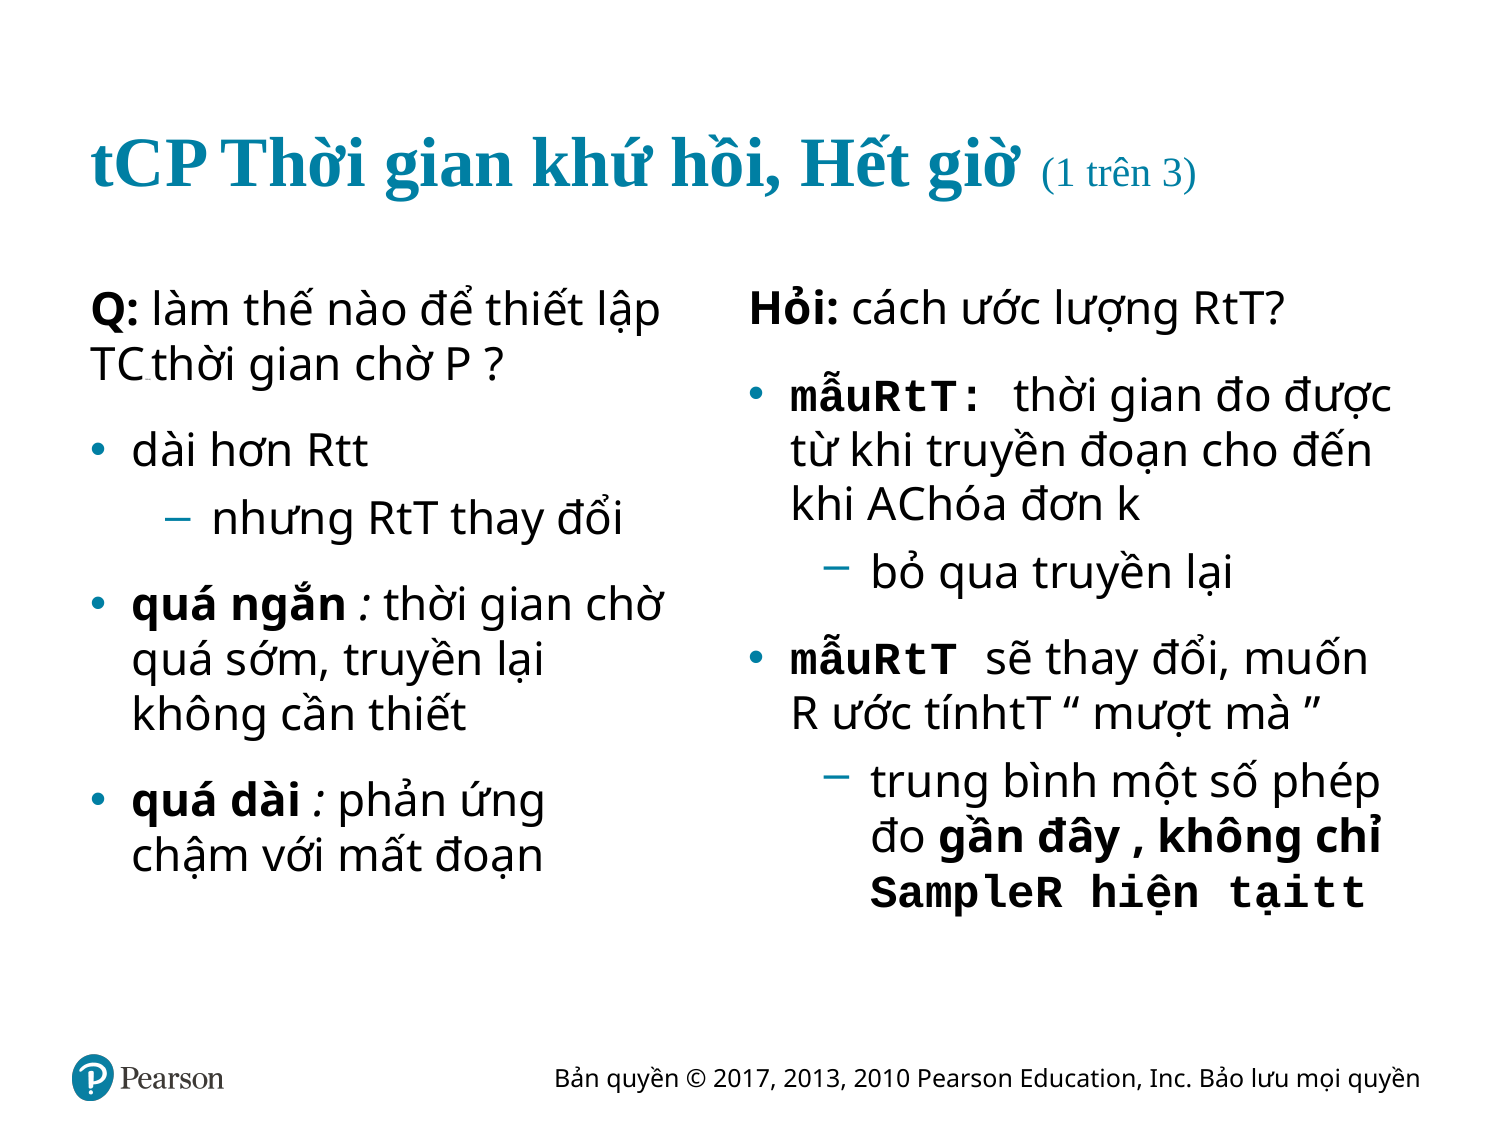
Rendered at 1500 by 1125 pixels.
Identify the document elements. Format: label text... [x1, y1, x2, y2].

title t C P Thời gian khứ hồi, Hết giờ (1 trên 3) [75, 0, 1425, 216]
picture [72, 1087, 83, 1101]
picture [80, 1063, 106, 1088]
picture [98, 1054, 224, 1101]
list Hỏi: cách ước lượng R t T? mẫuR t T: thời gian đo được từ khi truyền đoạn cho đến khi A C hóa đơn k bỏ qua truyền lại mẫuR t T sẽ thay đổi, muốn R ước tính t T “ mượt mà ” trung bình một số phép đo gần đây , không chỉ SampleR hiện tại t t [733, 263, 1425, 932]
list Q: làm thế nào để thiết lập T C Giá trị thời gian chờ P ? dài hơn R t t nhưng R t T thay đổi quá ngắn : thời gian chờ quá sớm, truyền lại không cần thiết quá dài : phản ứng chậm với mất đoạn [75, 264, 681, 933]
picture [72, 1054, 88, 1070]
